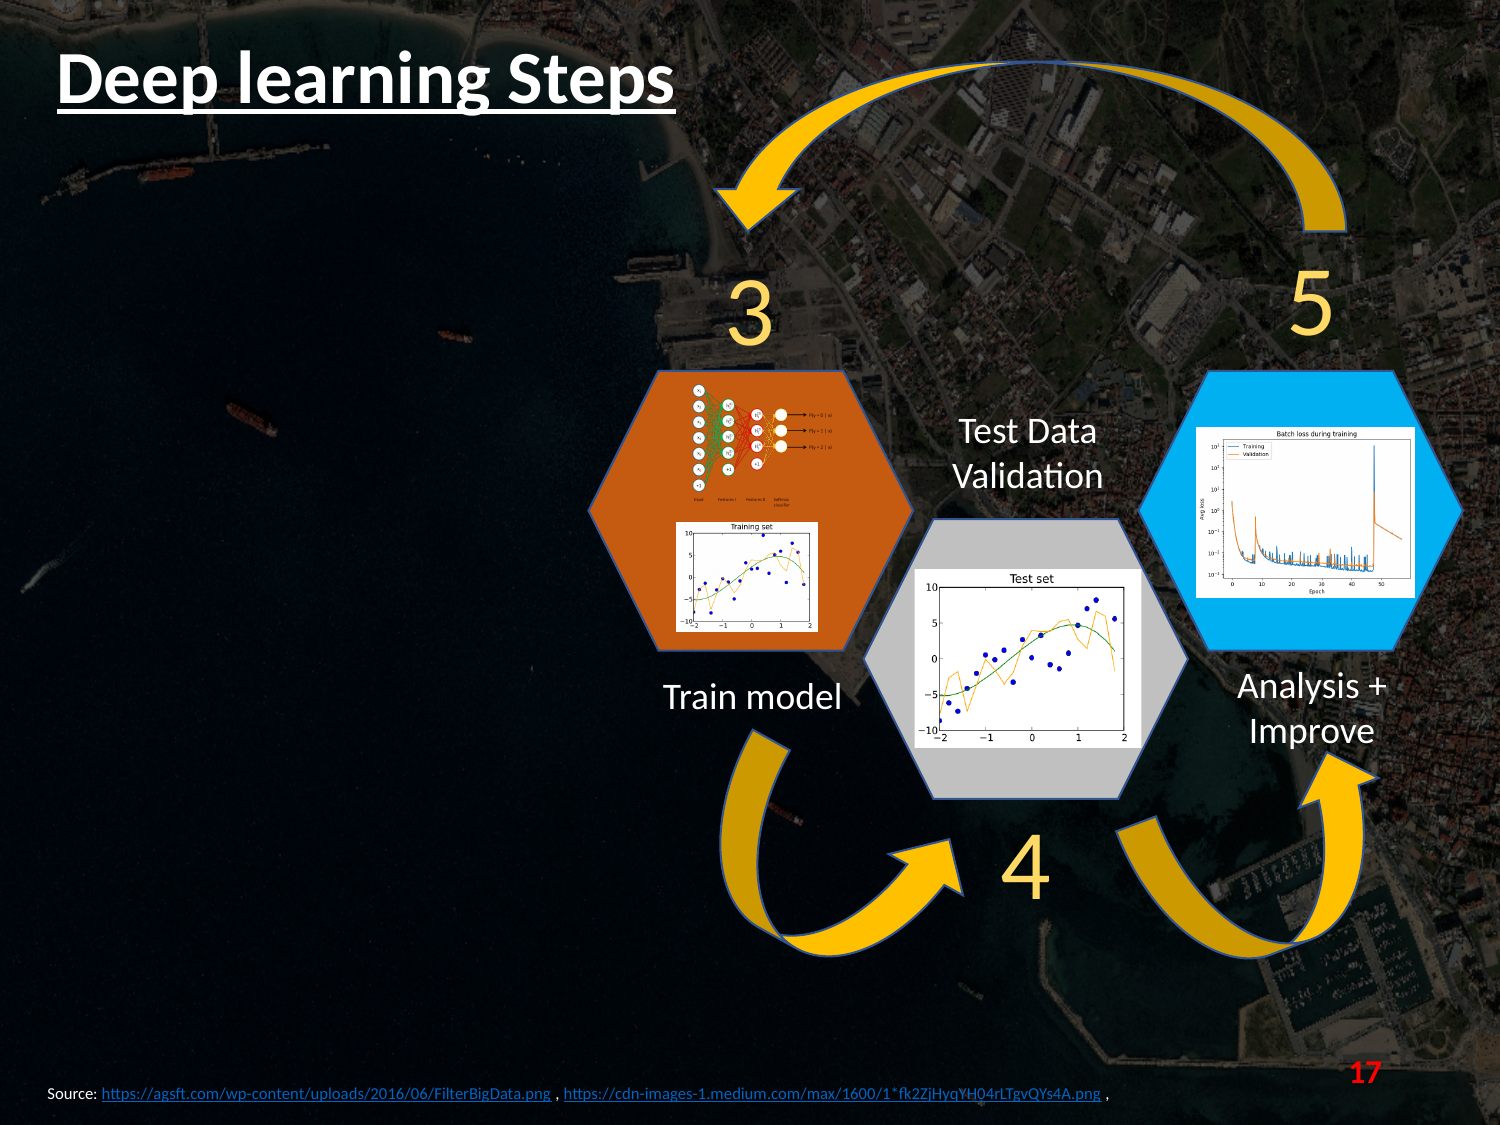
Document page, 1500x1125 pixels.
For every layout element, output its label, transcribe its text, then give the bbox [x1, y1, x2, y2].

text_box Test Data Validation [902, 398, 1154, 503]
text_box [862, 518, 1190, 800]
text_box [712, 60, 1348, 233]
text_box [1114, 750, 1381, 960]
text_box 5 [1271, 228, 1353, 363]
text_box Deep learning Steps [42, 21, 750, 127]
text_box [587, 369, 915, 652]
text_box [719, 728, 965, 958]
slide_number 17 [1059, 1042, 1397, 1103]
text_box Train model [636, 664, 869, 724]
picture [0, 0, 1500, 1125]
text_box Source: https://agsft.com/wp-content/uploads/2016/06/FilterBigData.png , https://cdn-images-1.medium.com/max/1600/1*fk2ZjHyqYH04rLTgvQYs4A.png , [32, 1075, 1129, 1111]
text_box 3 [709, 238, 791, 374]
text_box [1137, 369, 1465, 652]
text_box 4 [985, 792, 1066, 927]
text_box Analysis + Improve [1201, 653, 1424, 759]
